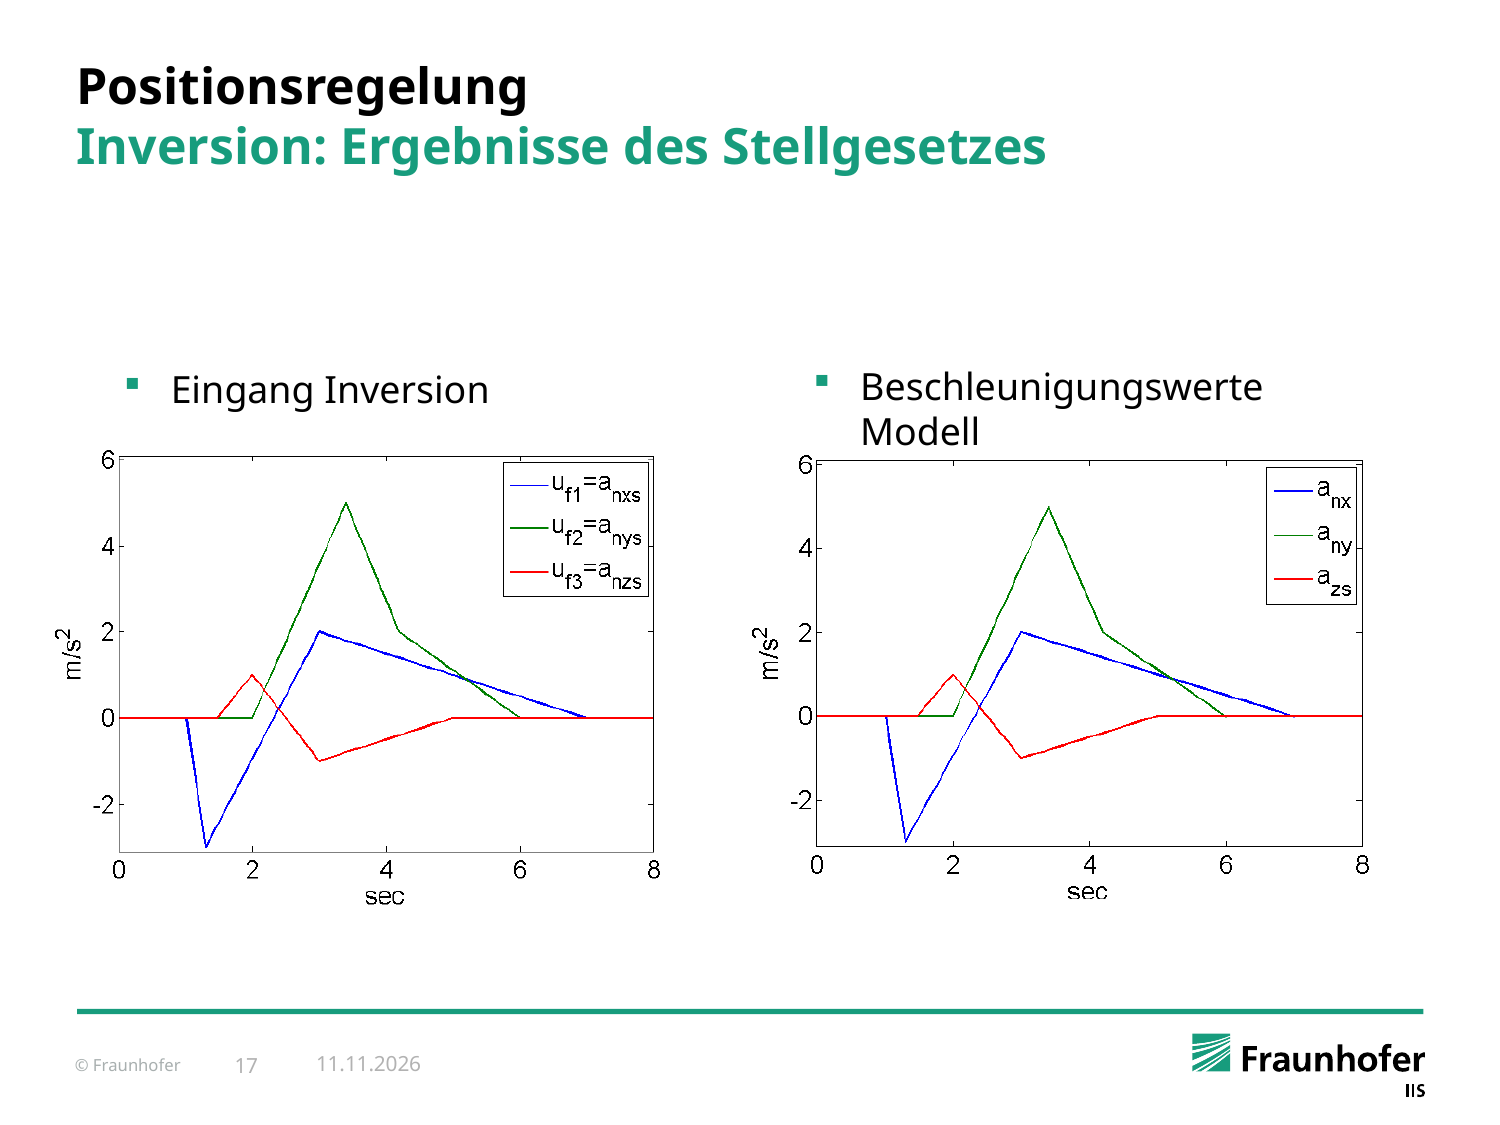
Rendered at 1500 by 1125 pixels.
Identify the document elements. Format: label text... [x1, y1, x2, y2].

title Positionsregelung Inversion: Ergebnisse des Stellgesetzes [76, 54, 1424, 177]
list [29, 420, 719, 906]
text_box Beschleunigungswerte Modell [813, 363, 1365, 418]
picture [724, 426, 1428, 900]
slide_number 17 [0, 1036, 274, 1097]
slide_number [301, 1035, 652, 1095]
text_box Eingang Inversion [123, 365, 510, 419]
